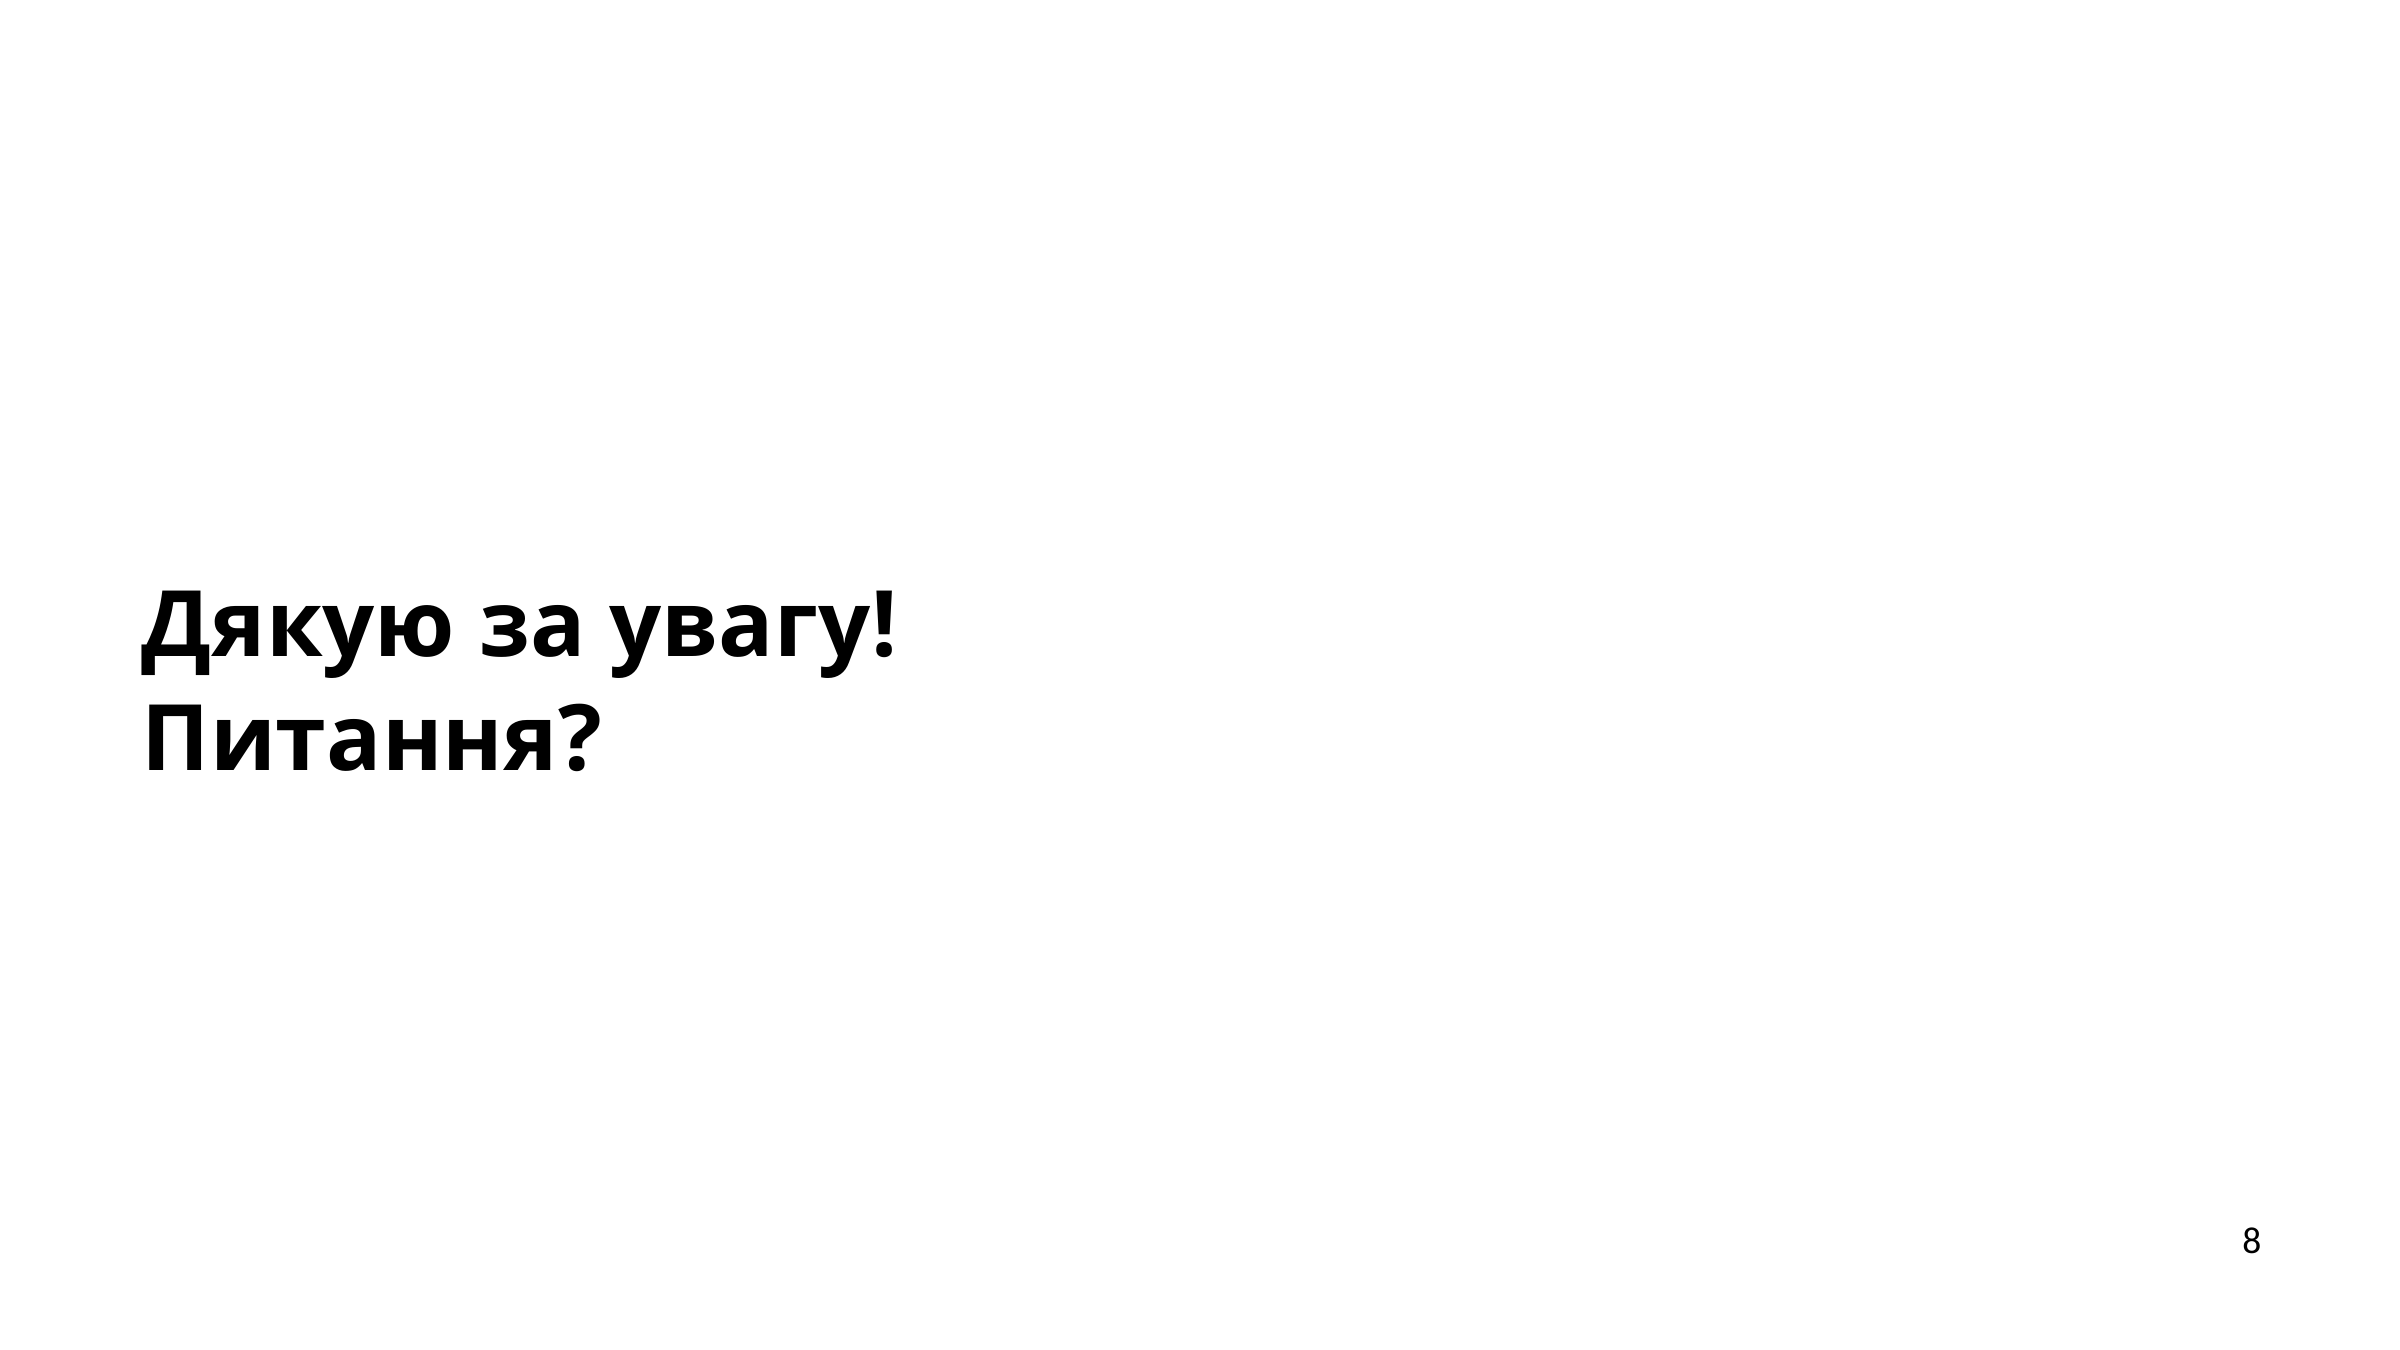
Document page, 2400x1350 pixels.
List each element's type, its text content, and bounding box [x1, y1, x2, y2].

text_box 8 [2166, 1187, 2338, 1289]
text_box Дякую за увагу! Питання? [141, 559, 1359, 790]
